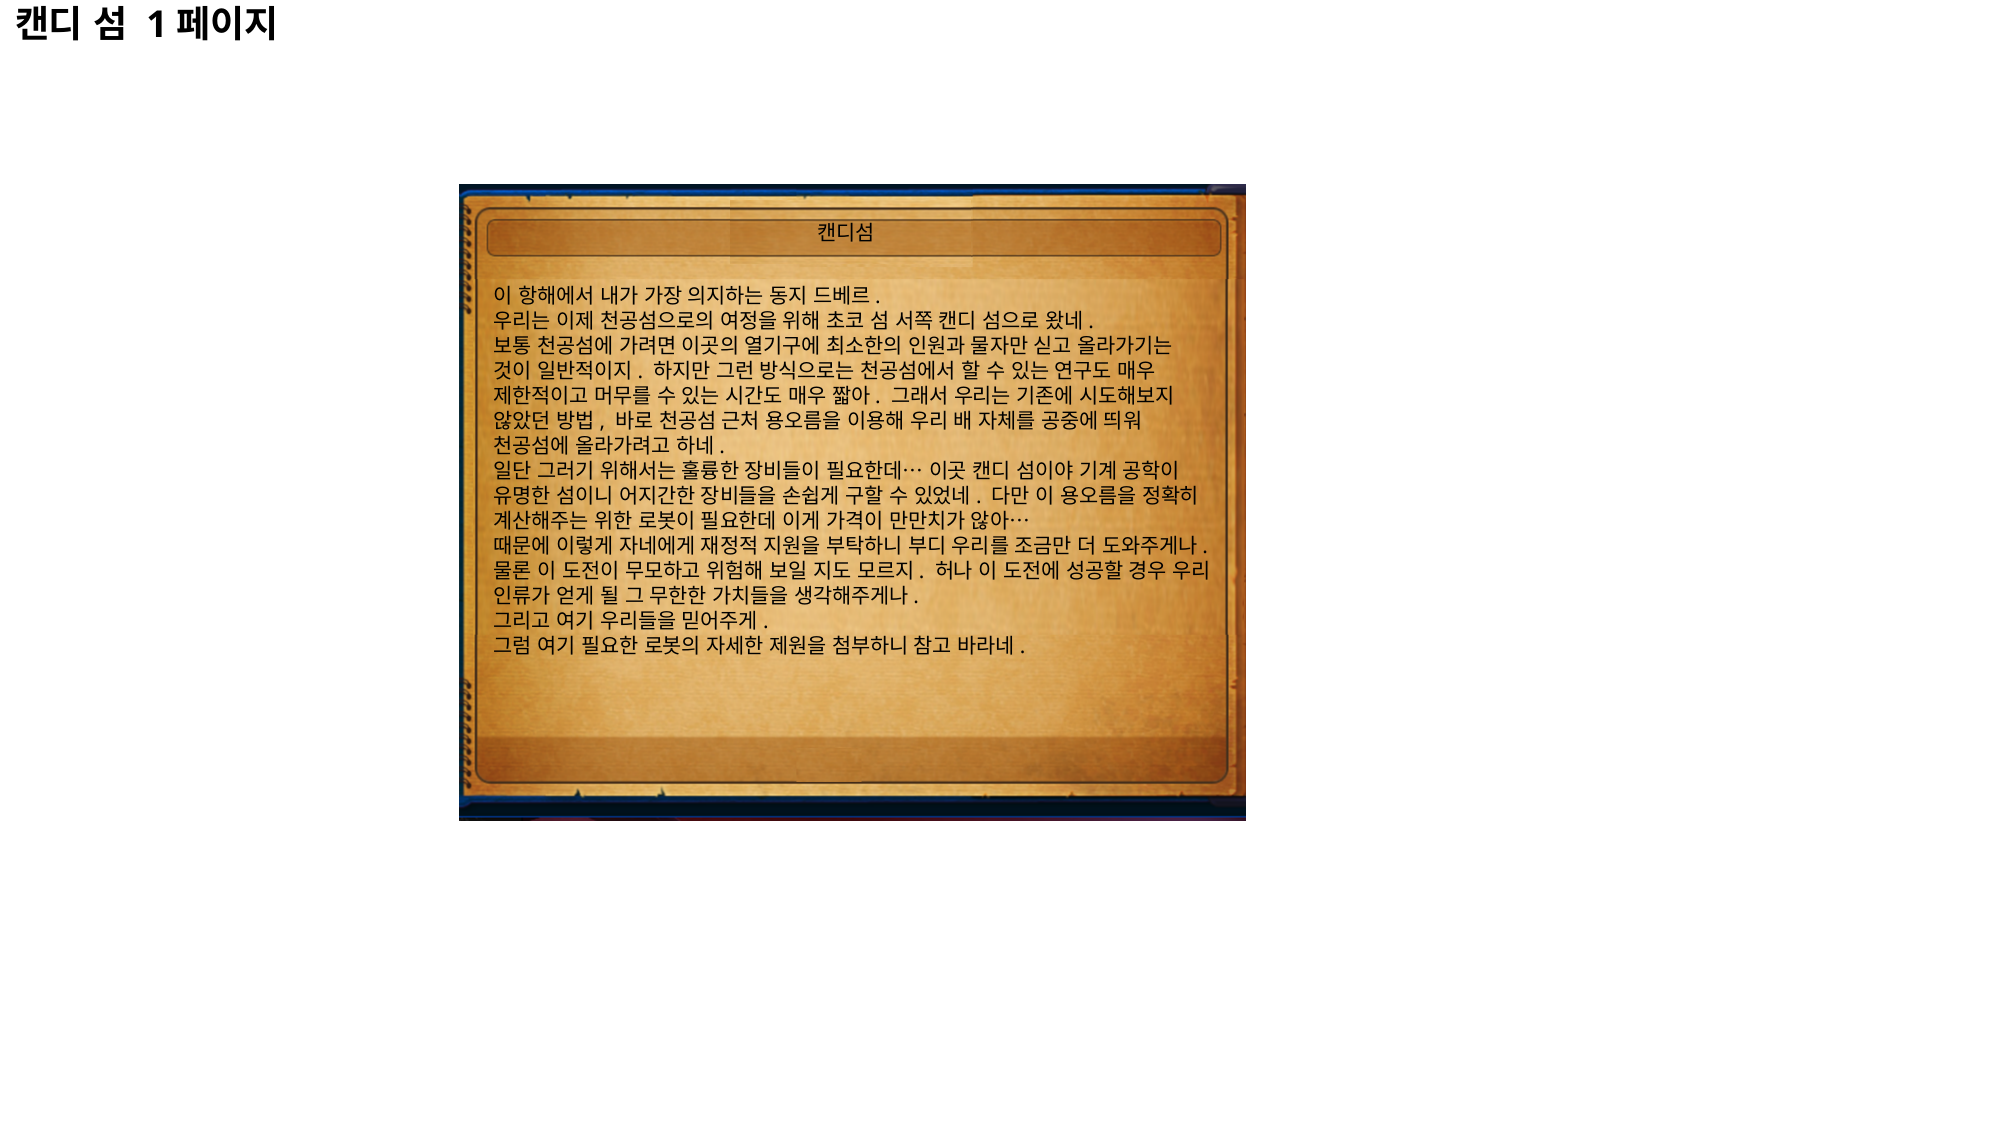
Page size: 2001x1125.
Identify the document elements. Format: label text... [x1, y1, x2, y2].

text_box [730, 199, 971, 265]
picture [459, 184, 1246, 821]
title 캔디 섬 1페이지 [0, 0, 2000, 54]
